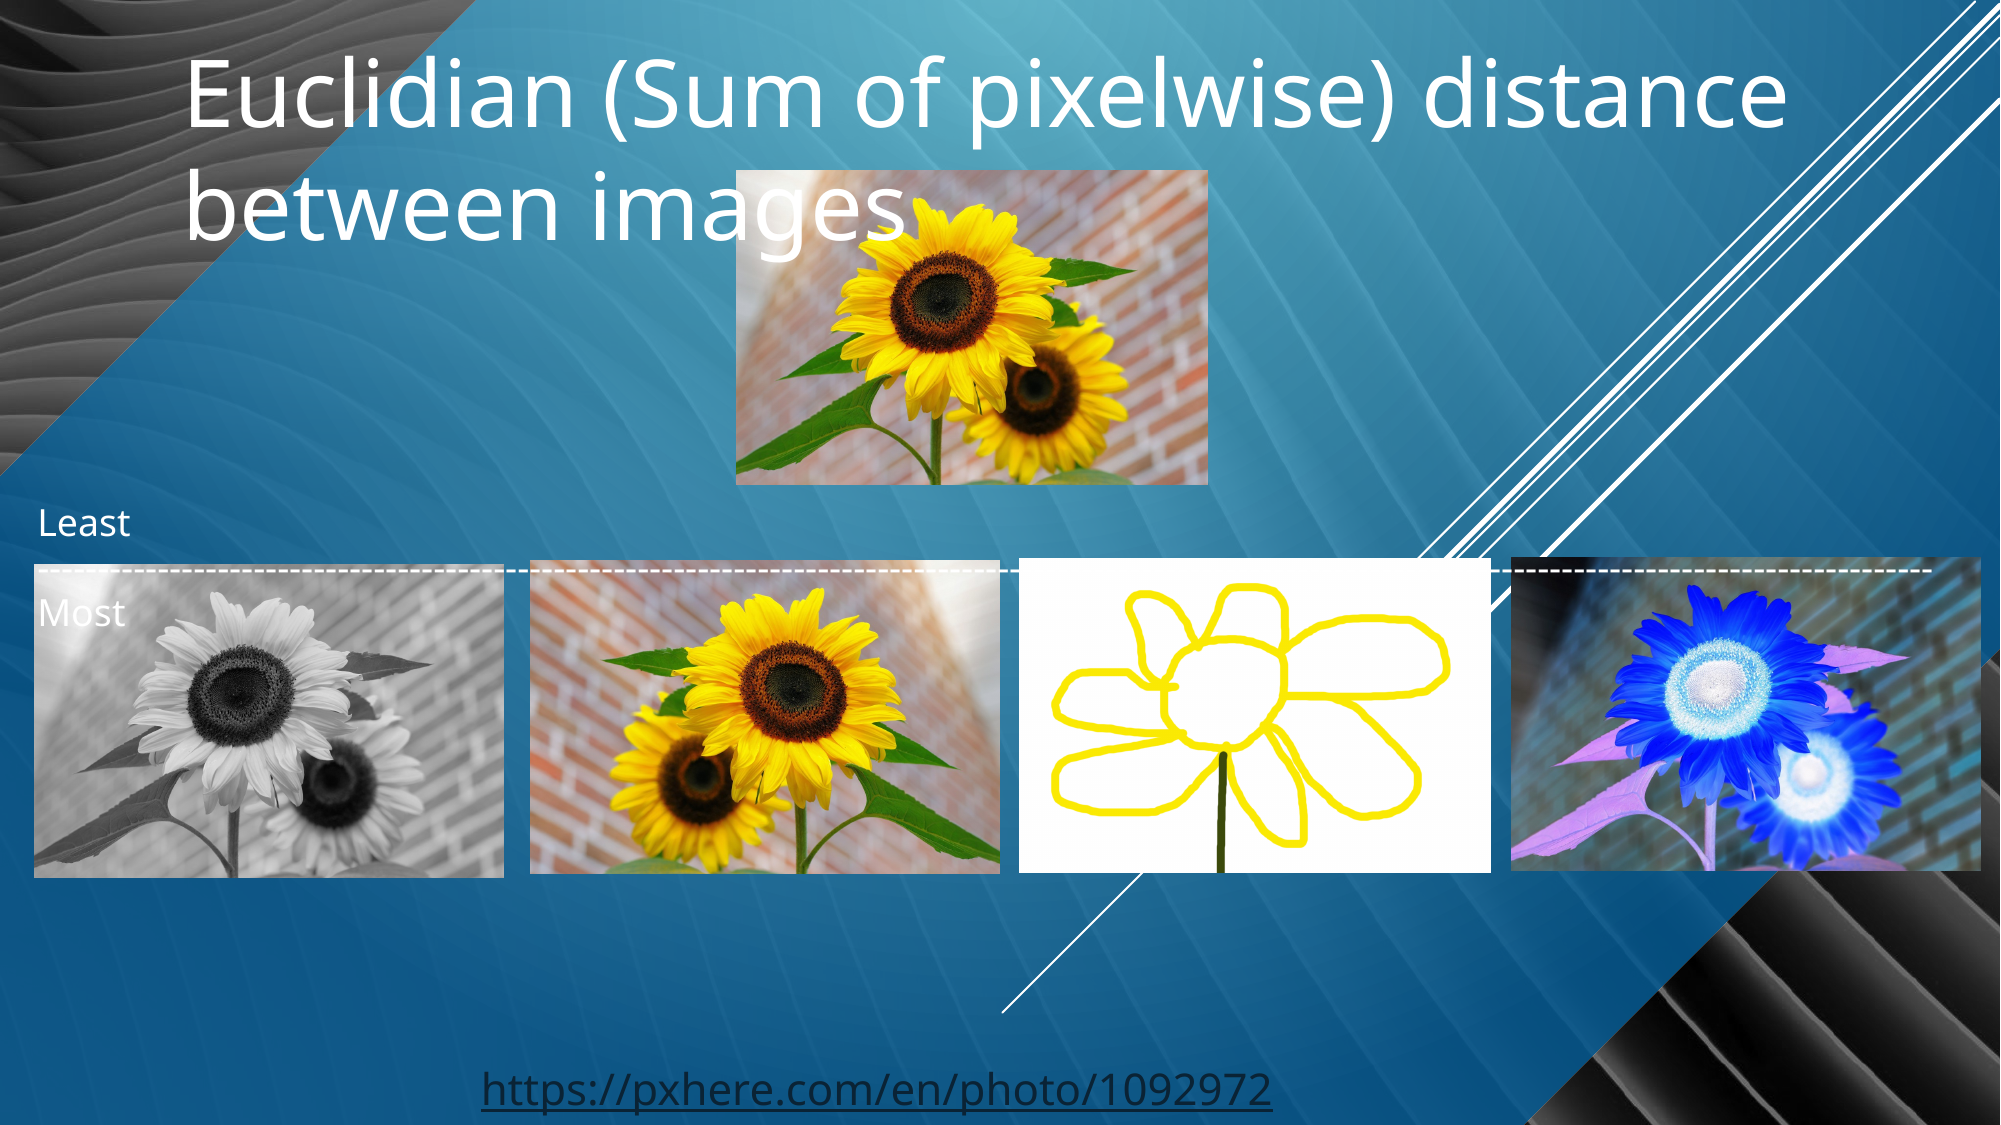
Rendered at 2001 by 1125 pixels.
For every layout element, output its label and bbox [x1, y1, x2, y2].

picture [1019, 558, 1491, 873]
picture [1510, 557, 1981, 871]
text_box [1002, 1, 2000, 1013]
picture [0, 0, 2000, 1125]
